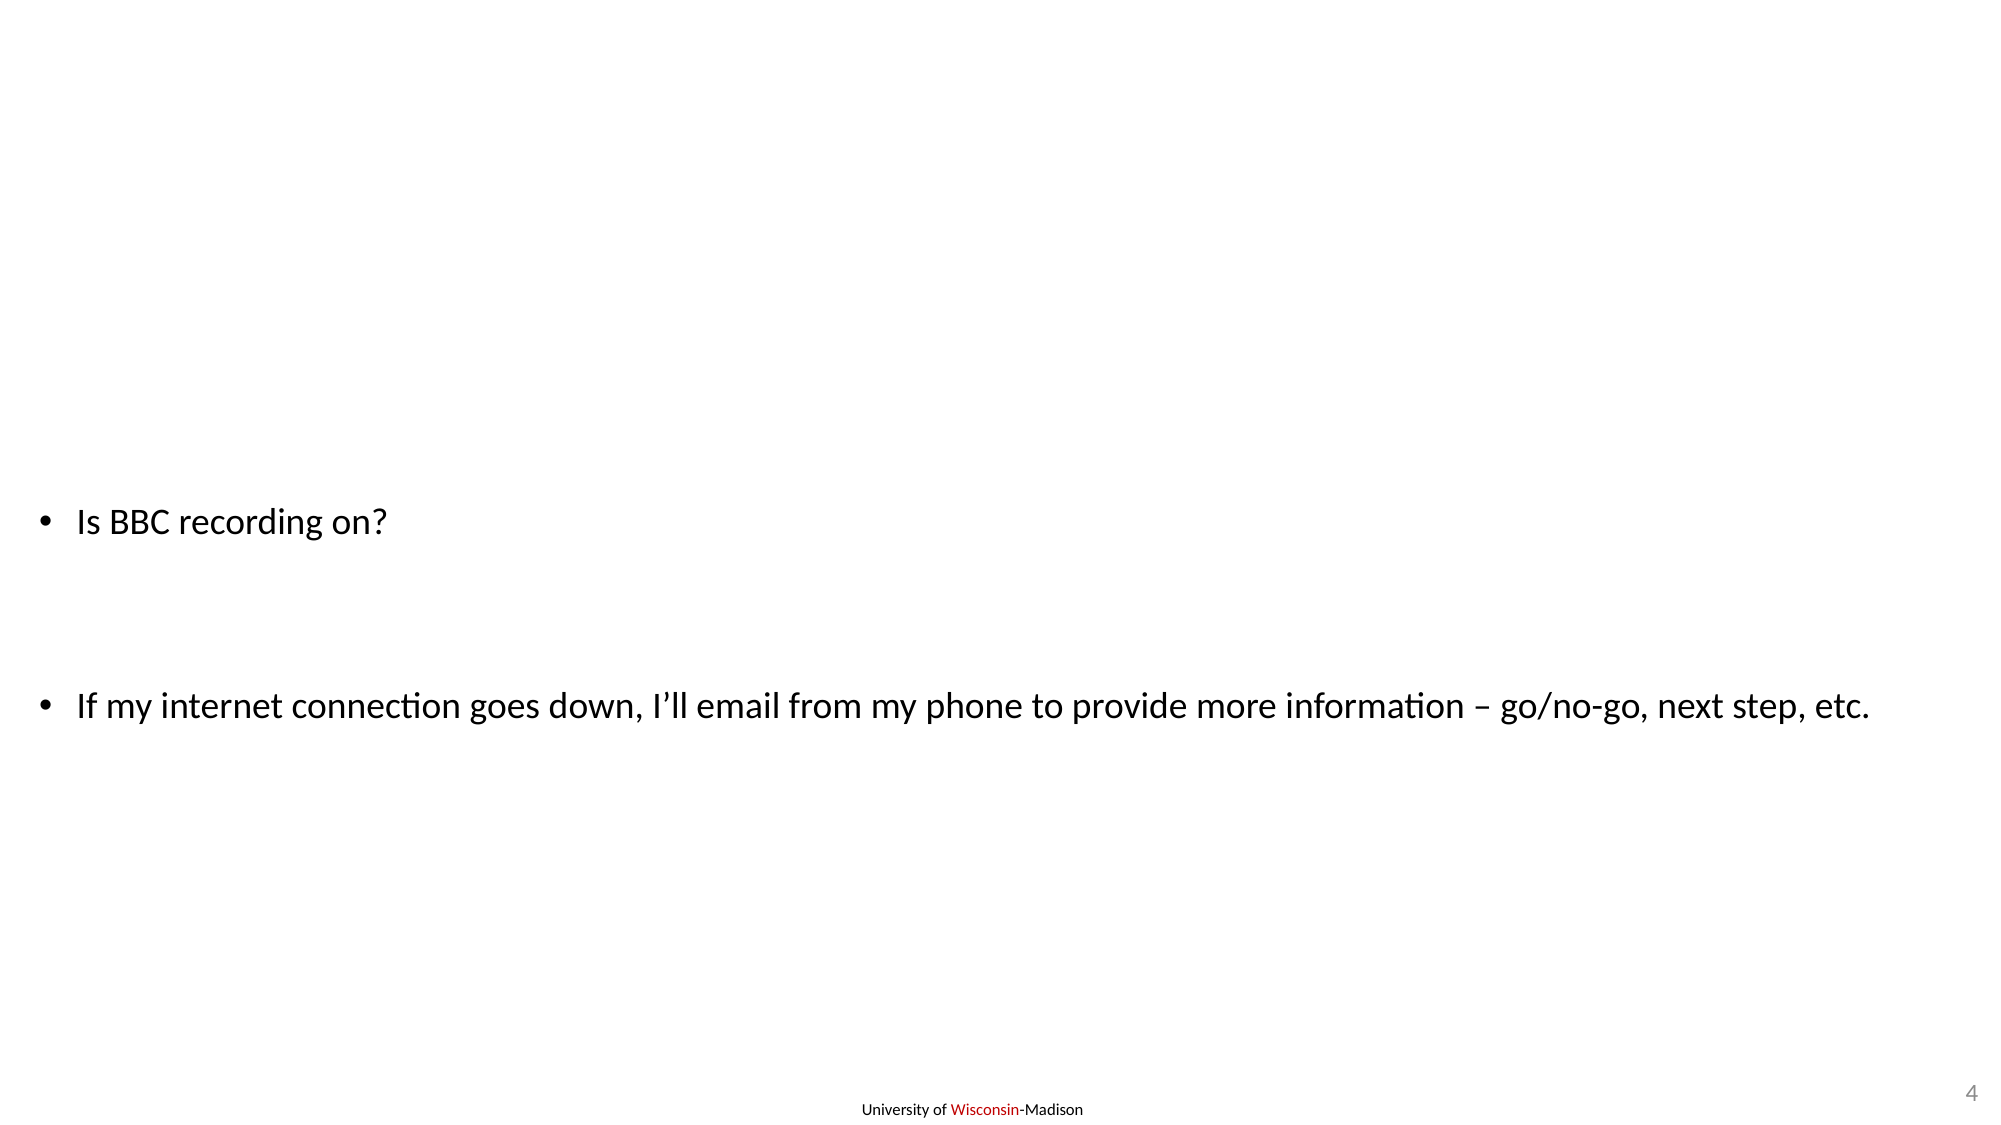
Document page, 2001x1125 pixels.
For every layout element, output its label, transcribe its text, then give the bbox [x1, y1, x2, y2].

list Is BBC recording on? If my internet connection goes down, I’ll email from my phone to provide more information – go/no-go, next step, etc. [24, 245, 1987, 1055]
slide_number 4 [1879, 1069, 1994, 1114]
